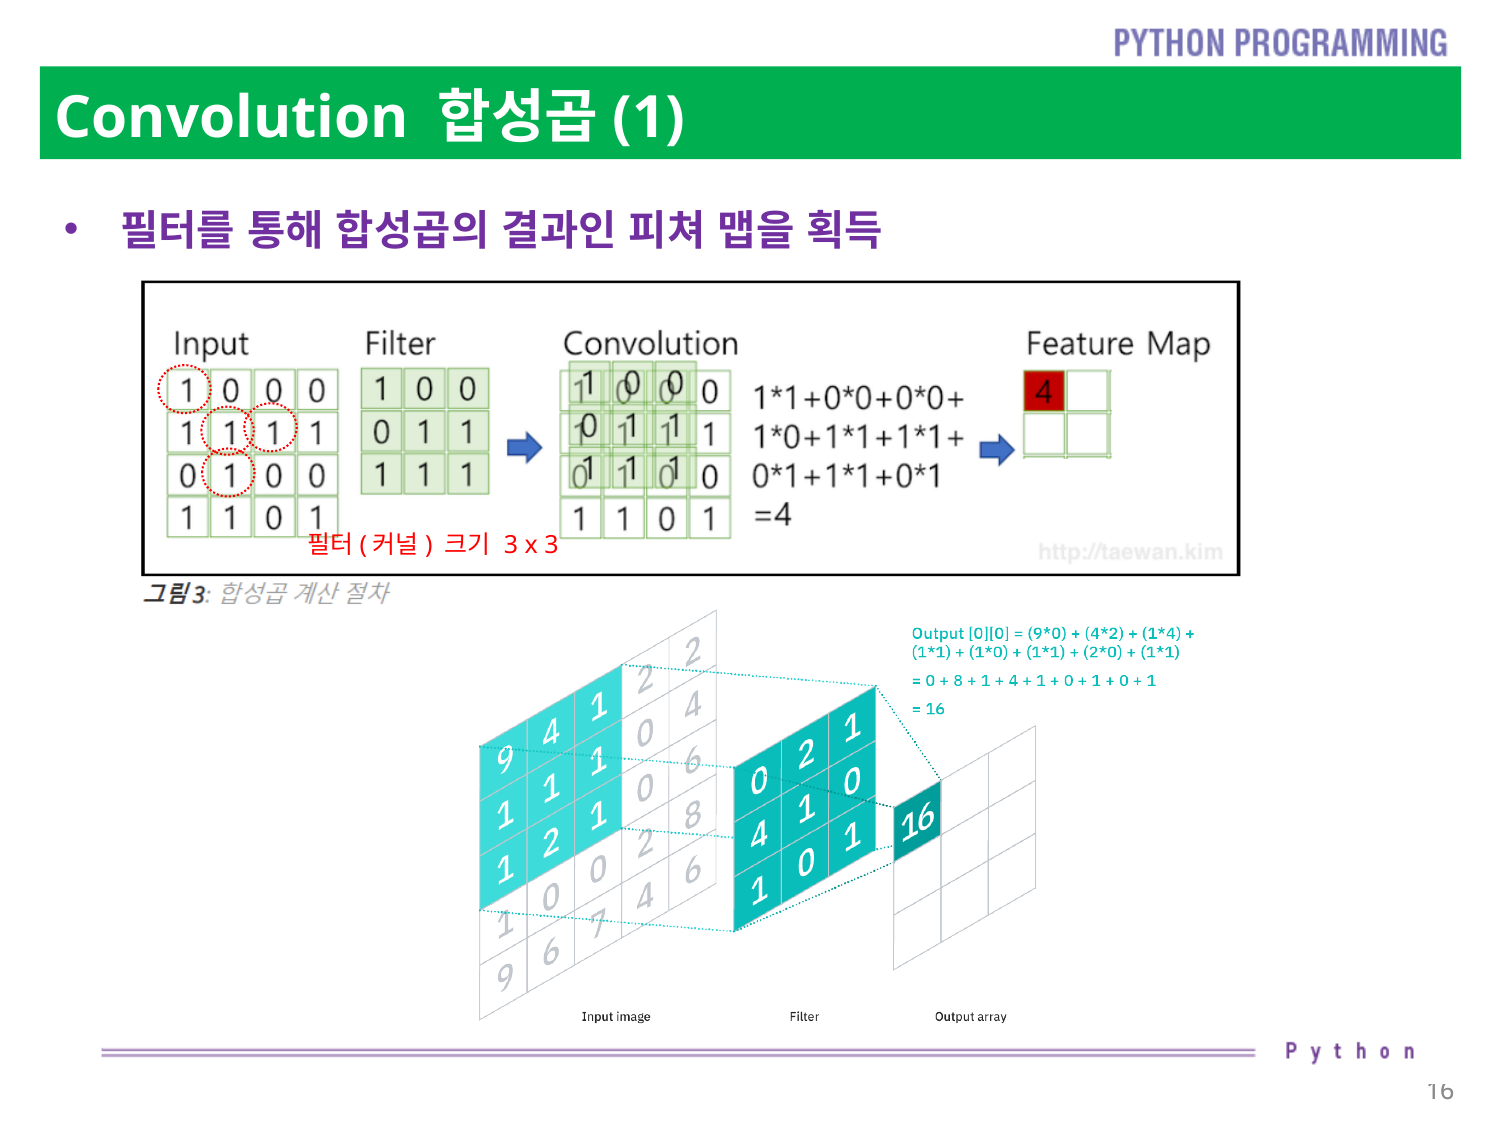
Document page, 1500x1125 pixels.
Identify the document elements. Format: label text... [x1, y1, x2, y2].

picture [18, 1020, 1483, 1084]
picture [1106, 13, 1462, 66]
slide_number 16 [1119, 1071, 1470, 1112]
picture [127, 265, 1255, 1033]
list 필터를 통해 합성곱의 결과인 피쳐 맵을 획득 [48, 195, 1461, 1041]
title Convolution 합성곱(1) [39, 76, 1444, 152]
